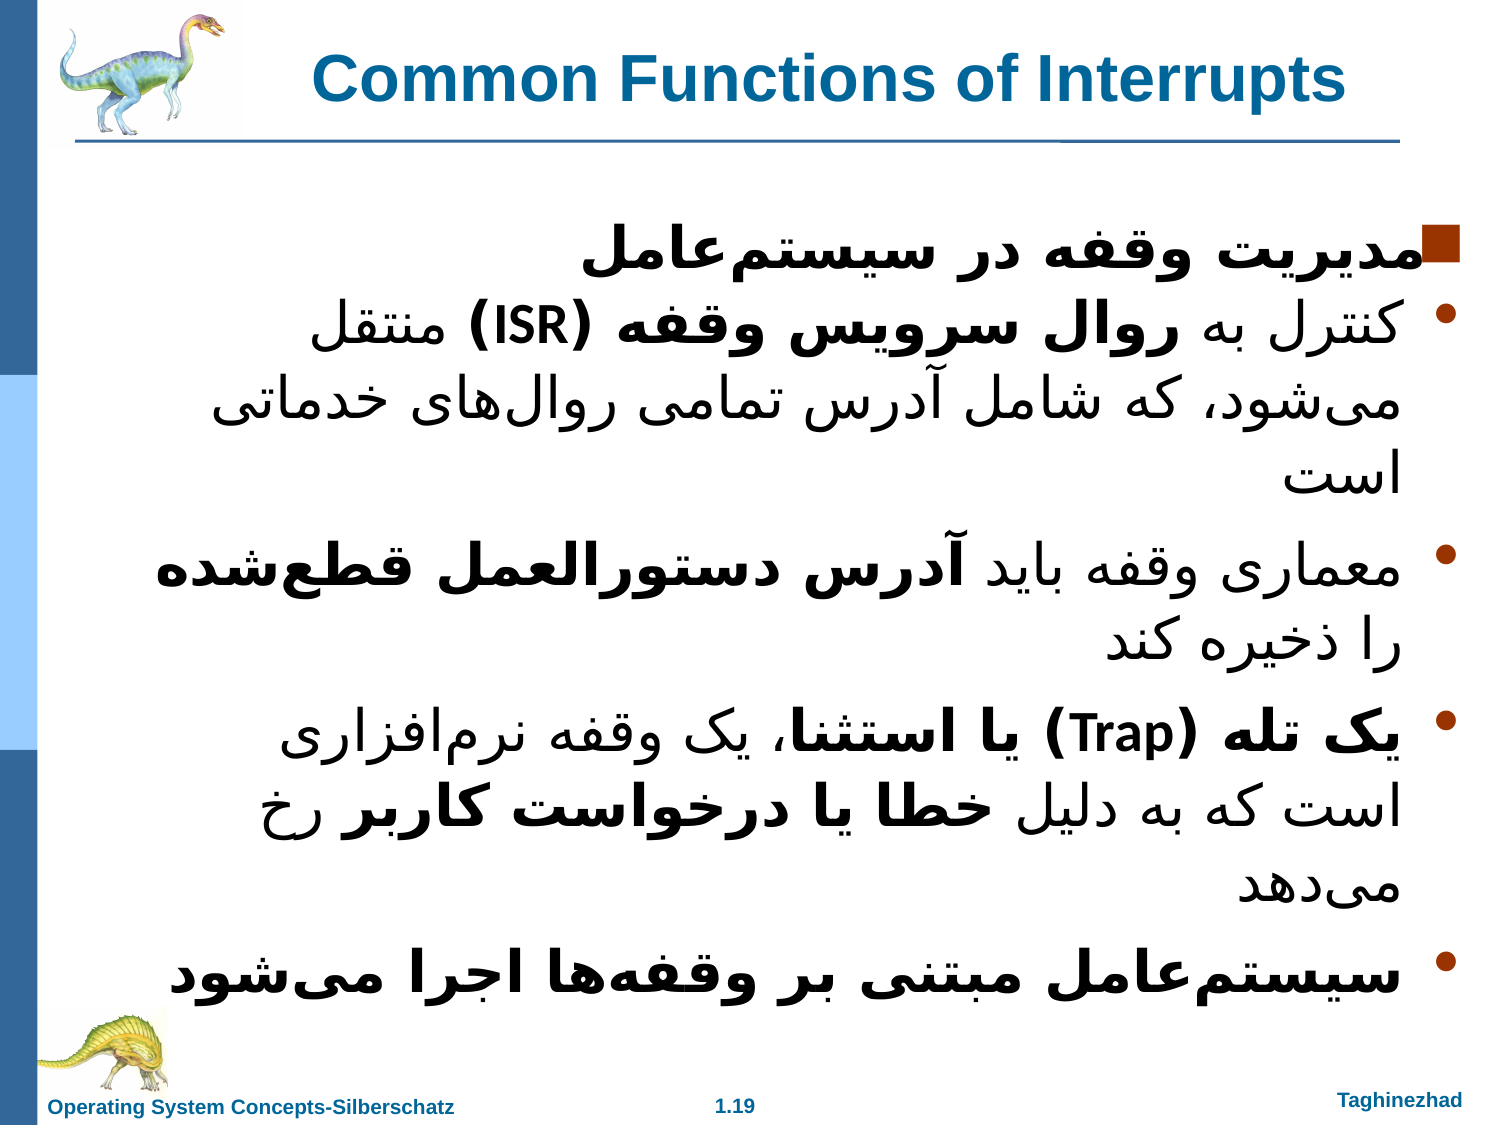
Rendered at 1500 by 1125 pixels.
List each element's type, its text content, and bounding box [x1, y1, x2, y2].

title Common Functions of Interrupts [155, 27, 1500, 122]
picture [38, 1006, 168, 1099]
list مدیریت وقفه در سیستم‌عامل کنترل به روال سرویس وقفه (ISR) منتقل می‌شود، که شامل آدرس تمامی روال‌های خدماتی است معماری وقفه باید آدرس دستورالعمل قطع‌شده را ذخیره کند یک تله (Trap) یا استثنا، یک وقفه نرم‌افزاری است که به دلیل خطا یا درخواست کاربر رخ می‌دهد سیستم‌عامل مبتنی بر وقفه‌ها اجرا می‌شود [132, 203, 1476, 1063]
picture [46, 0, 243, 149]
